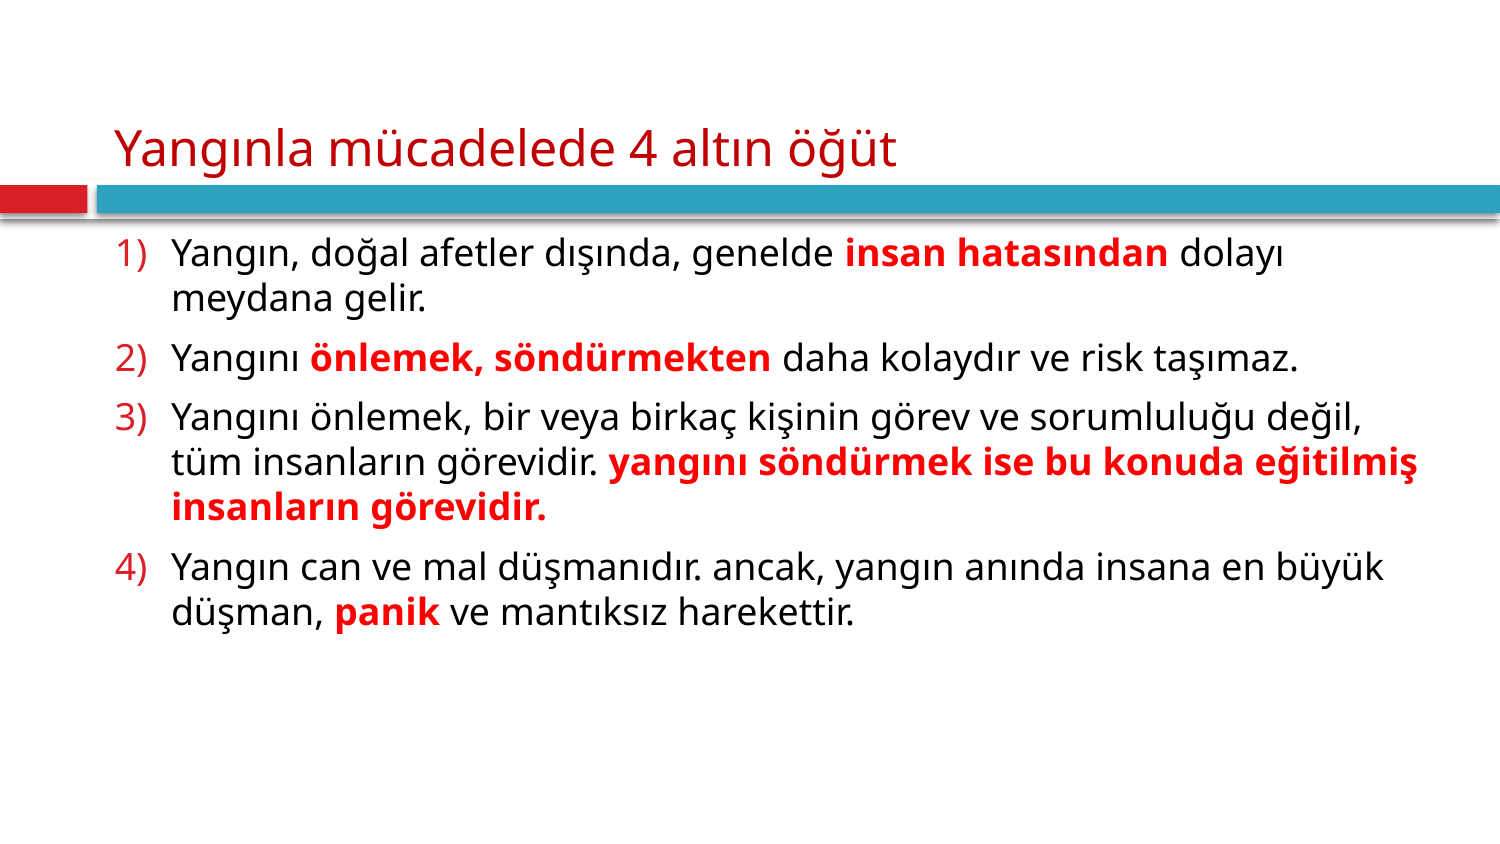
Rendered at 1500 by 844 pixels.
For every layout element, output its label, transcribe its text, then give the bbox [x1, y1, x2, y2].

list Yangın, doğal afetler dışında, genelde insan hatasından dolayı meydana gelir. Yangını önlemek, söndürmekten daha kolaydır ve risk taşımaz. Yangını önlemek, bir veya birkaç kişinin görev ve sorumluluğu değil, tüm insanların görevidir. yangını söndürmek ise bu konuda eğitilmiş insanların görevidir. Yangın can ve mal düşmanıdır. ancak, yangın anında insana en büyük düşman, panik ve mantıksız harekettir. [99, 221, 1459, 824]
title Yangınla mücadelede 4 altın öğüt [99, 19, 1483, 185]
